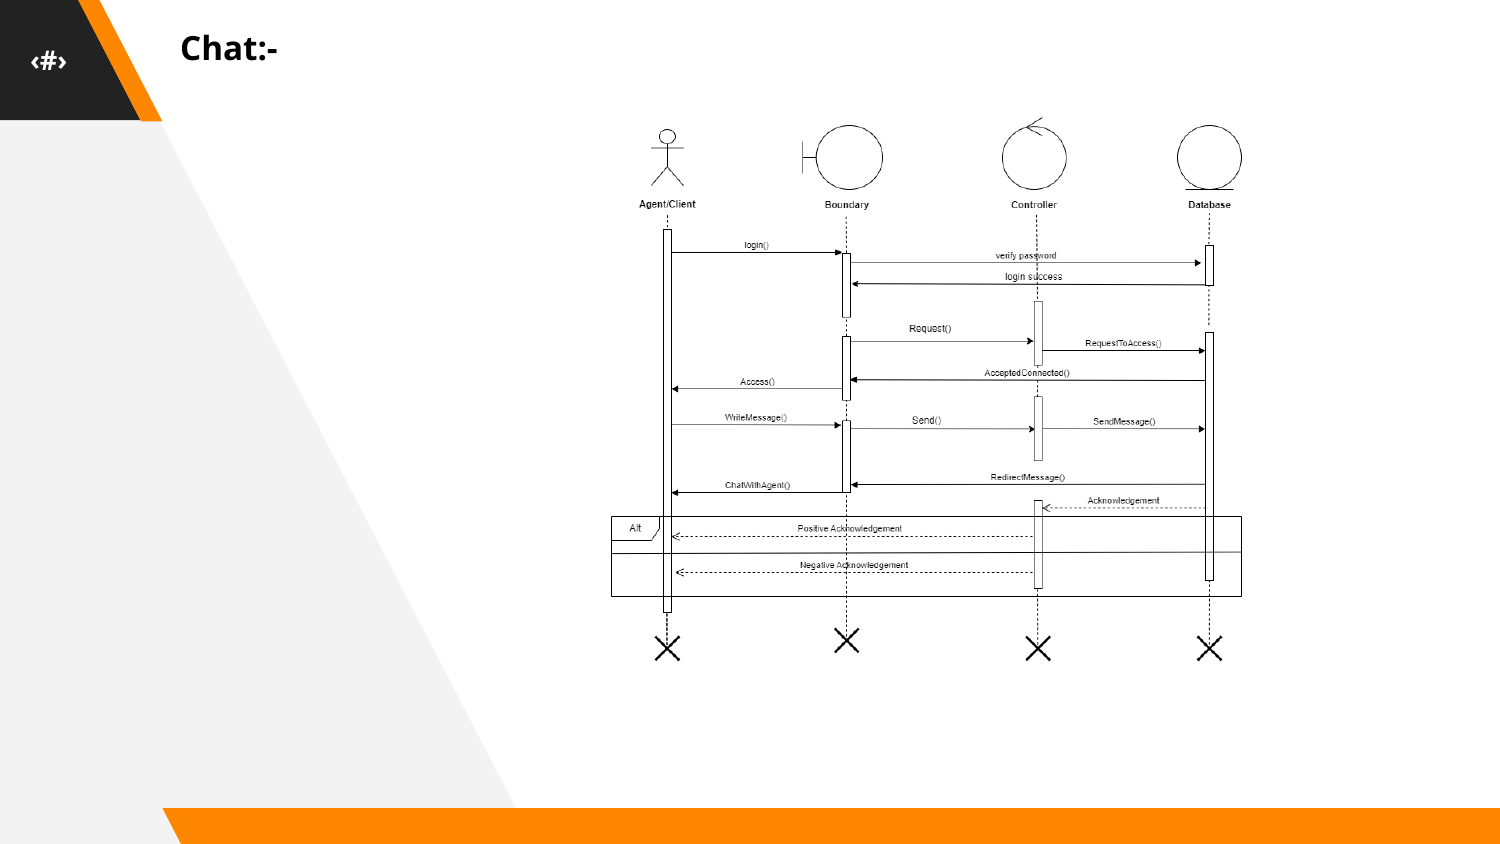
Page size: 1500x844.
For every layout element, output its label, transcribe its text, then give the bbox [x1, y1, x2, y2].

picture [530, 37, 1322, 742]
text_box Chat:- [165, 0, 434, 75]
slide_number ‹#› [0, 0, 98, 121]
